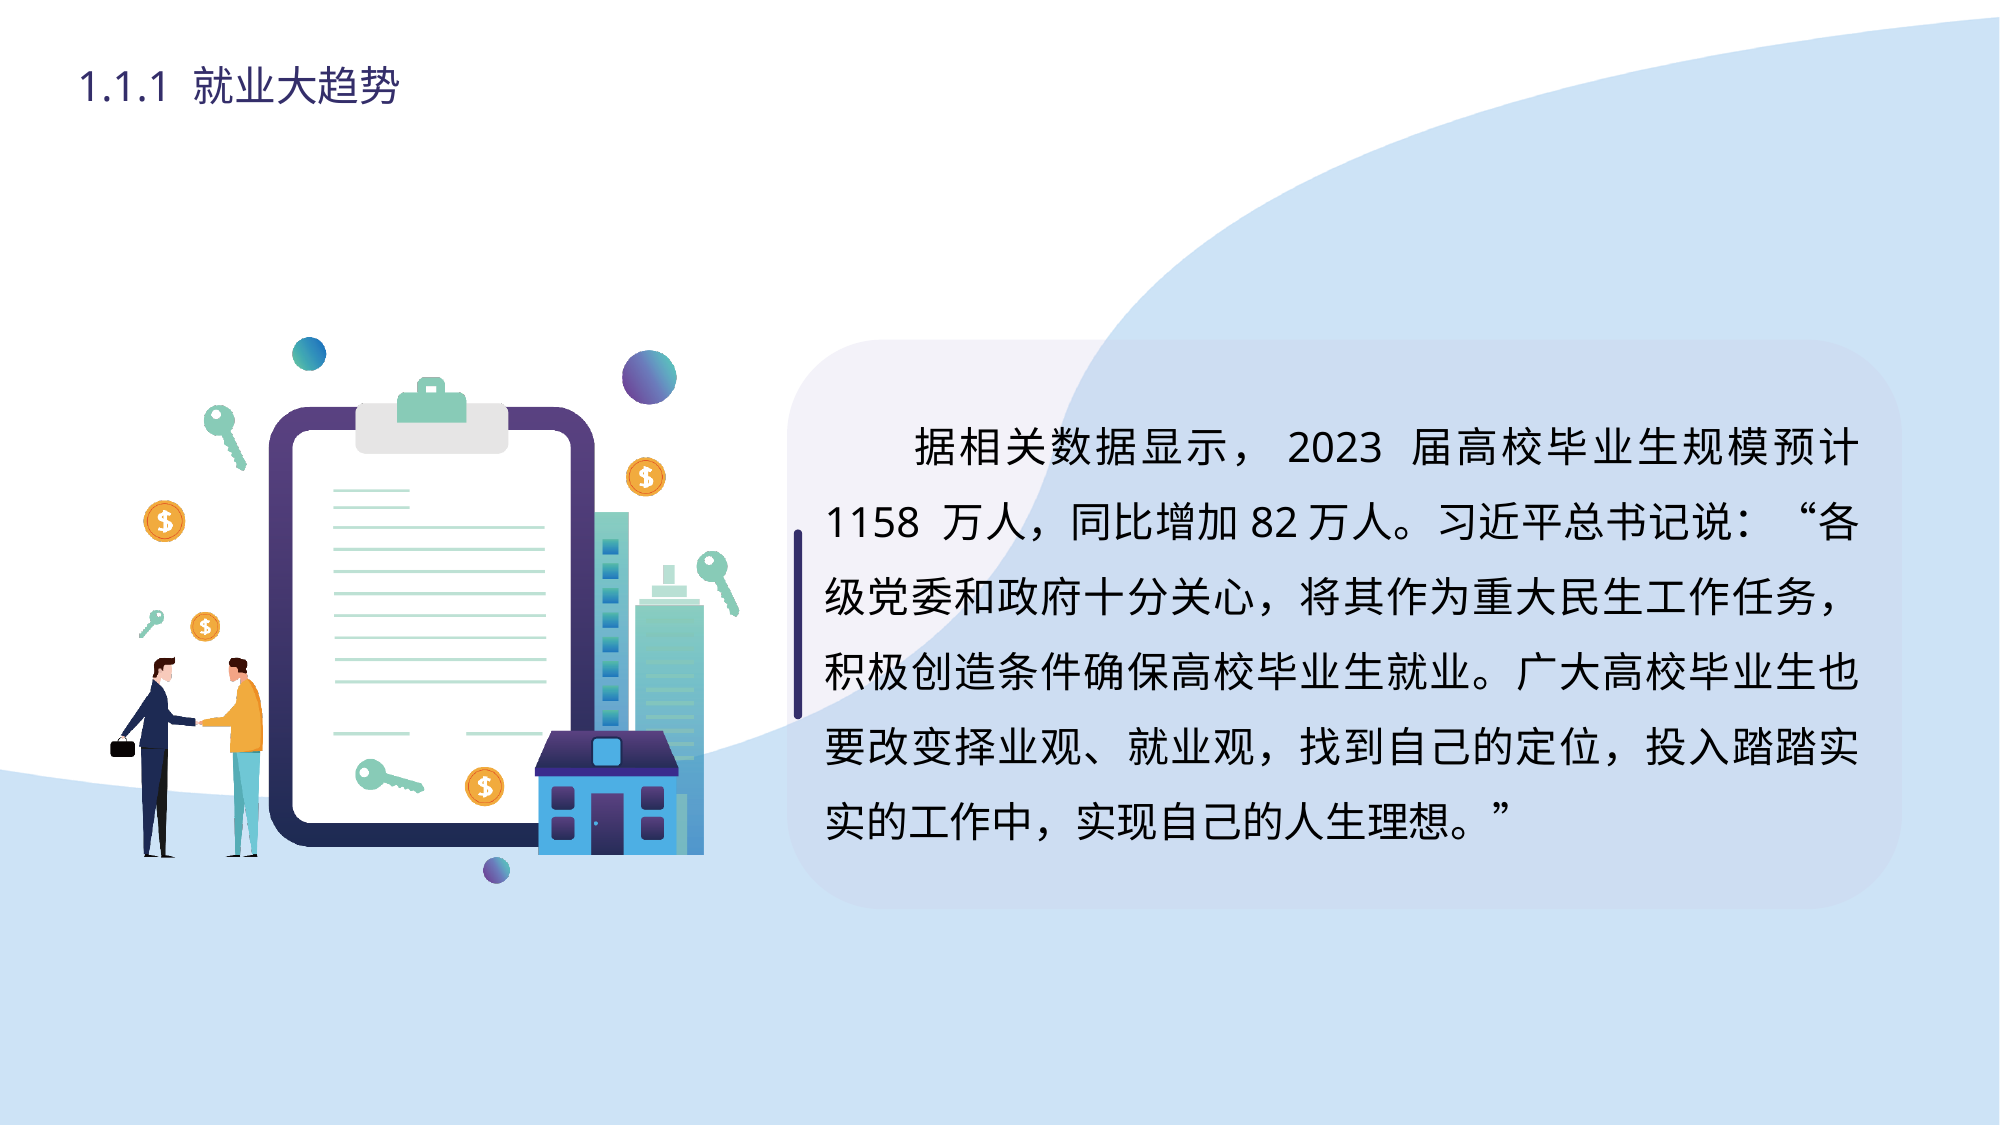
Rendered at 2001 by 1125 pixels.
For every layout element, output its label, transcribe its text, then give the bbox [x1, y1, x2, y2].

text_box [787, 339, 1902, 910]
text_box 1.1.1 就业大趋势 [62, 52, 417, 118]
picture [0, 0, 2000, 1125]
